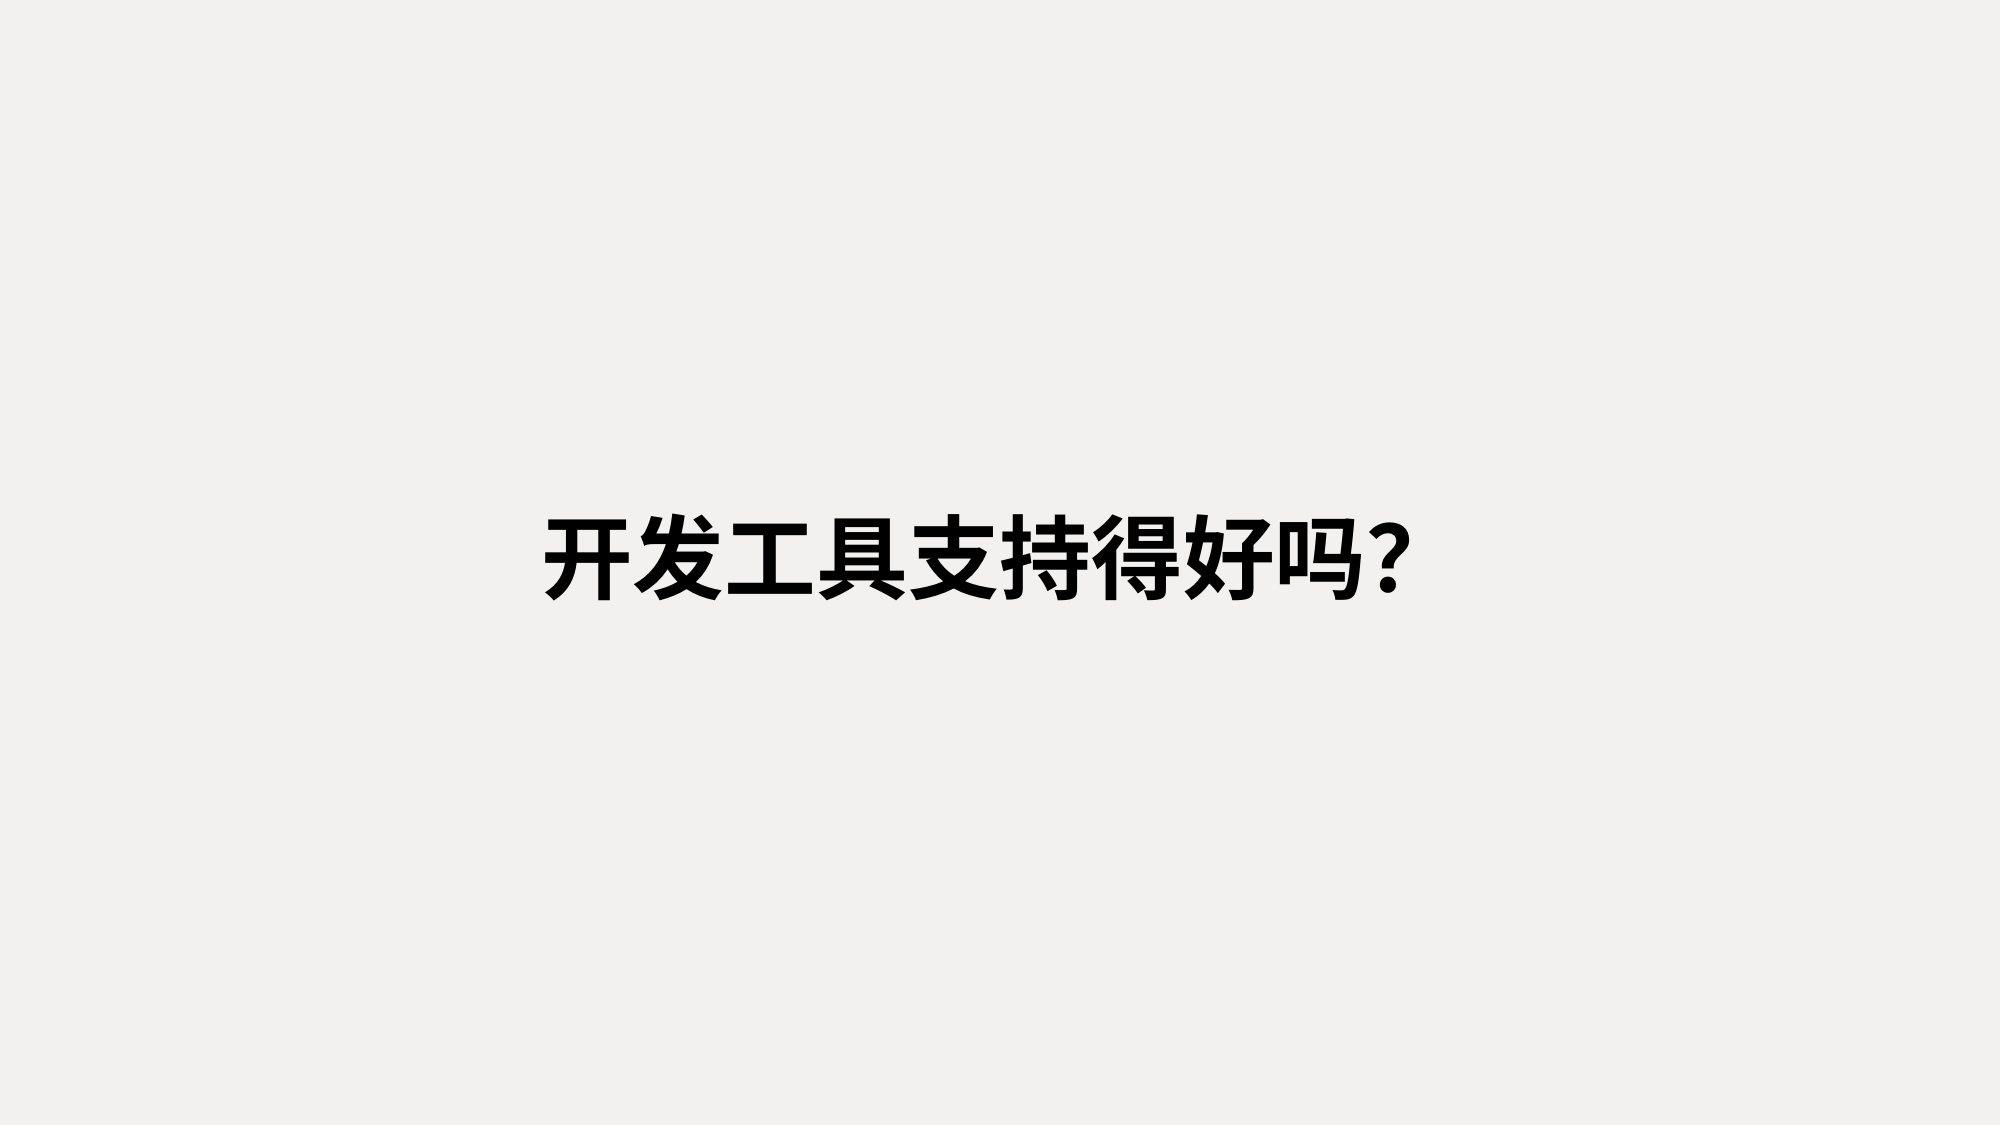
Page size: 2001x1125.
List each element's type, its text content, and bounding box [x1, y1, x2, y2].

title 开发工具支持得好吗？ [63, 483, 1937, 642]
